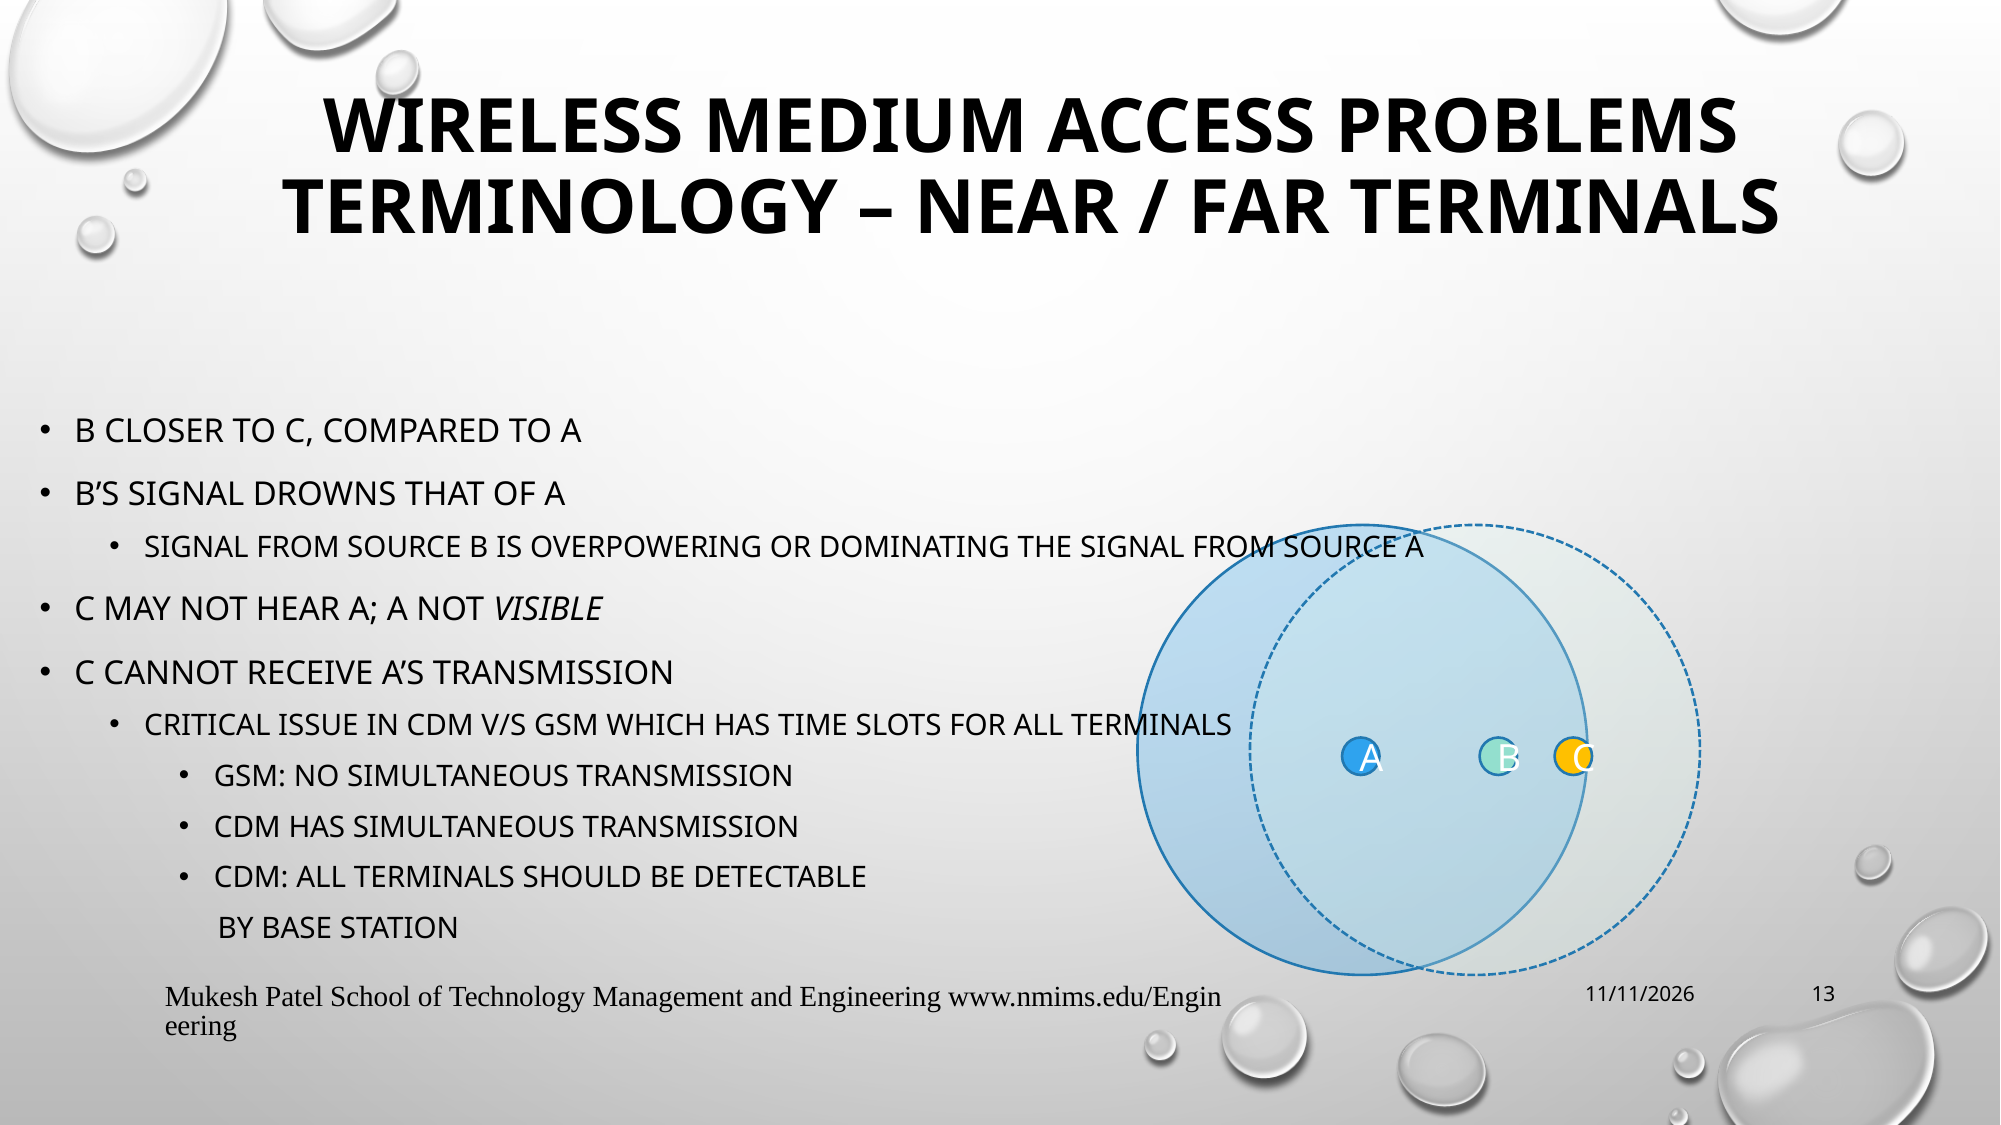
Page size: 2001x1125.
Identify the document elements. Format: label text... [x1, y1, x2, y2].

picture [0, 0, 2000, 1125]
text_box A [1340, 736, 1381, 777]
text_box [1268, 956, 1401, 965]
list B closer to C, compared to A B’s signal drowns that of A Signal from source B is overpowering or dominating the signal from source A C may not hear A; A not visible C cannot receive A’s transmission Critical issue in CDM v/s GSM which has time slots for all terminals GSM: No simultaneous transmission CDM has simultaneous transmission CDM: All terminals should be detectable by base station [24, 393, 1725, 956]
text_box B [1478, 736, 1519, 777]
slide_number 13 [1724, 965, 1851, 1025]
text_box [1381, 956, 1567, 965]
title Wireless Medium Access Problems Terminology – Near / far terminals [137, 59, 1926, 278]
footer Mukesh Patel School of Technology Management and Engineering www.nmims.edu/Engineering [149, 965, 1245, 1025]
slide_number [1259, 965, 1710, 1025]
text_box C [1553, 736, 1594, 777]
